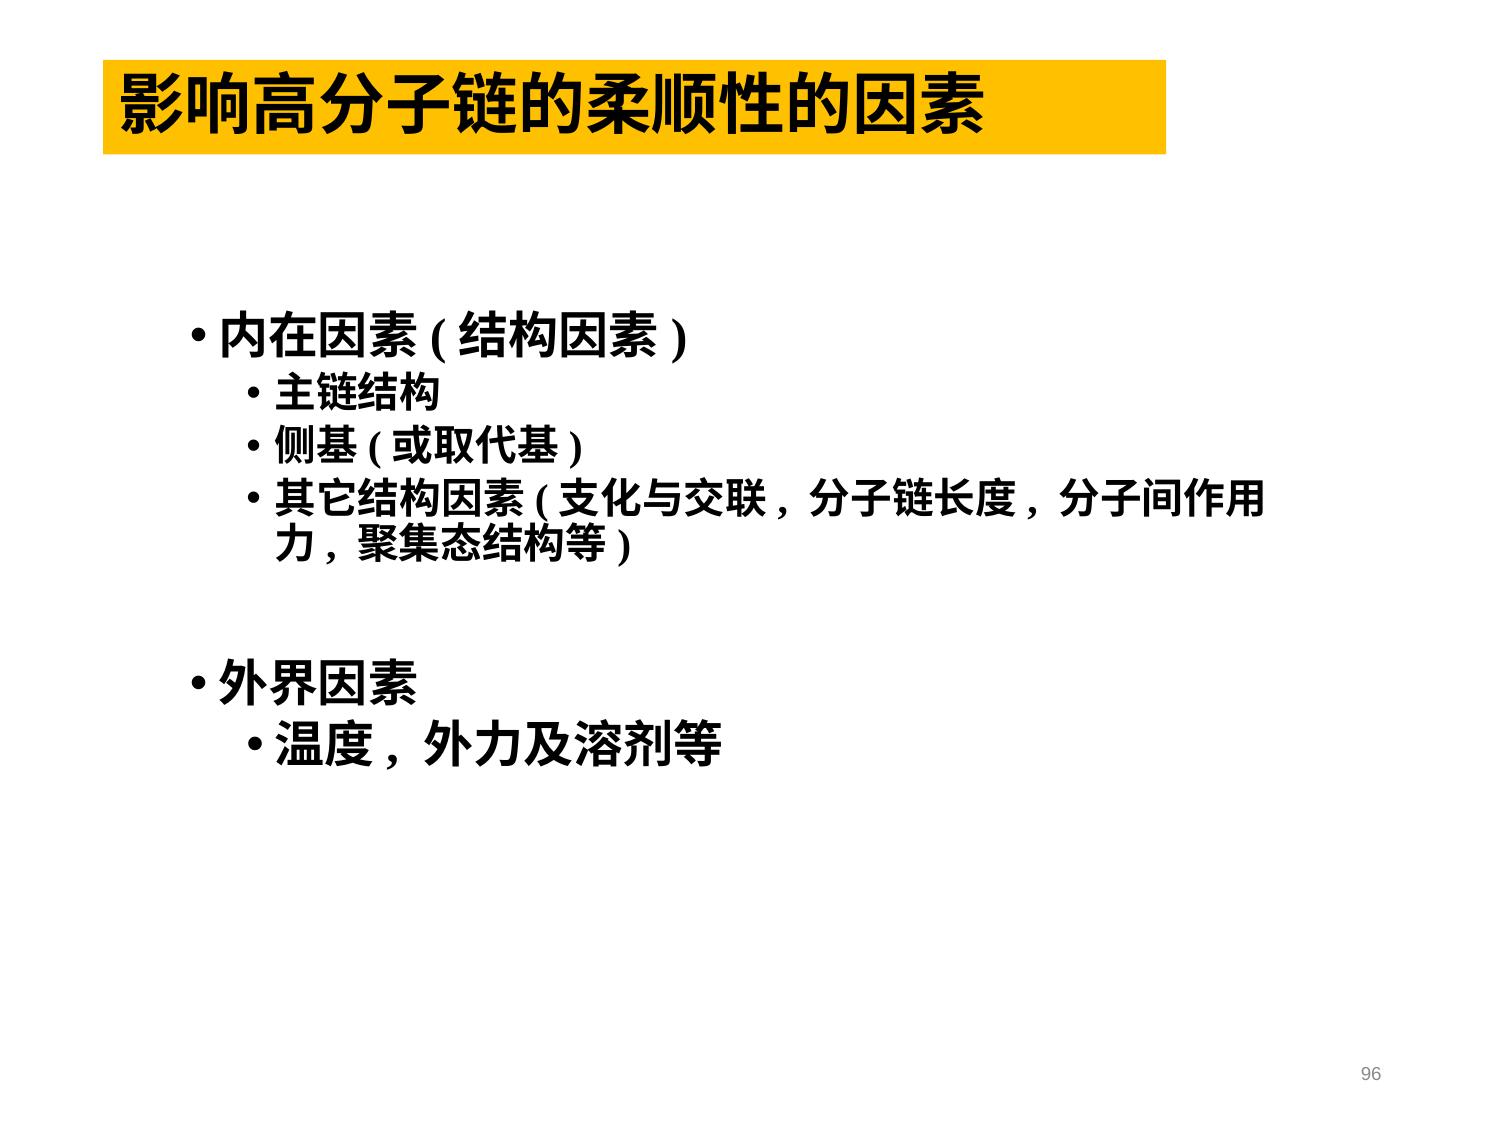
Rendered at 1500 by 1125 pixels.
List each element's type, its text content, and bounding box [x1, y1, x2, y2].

list 内在因素(结构因素) 主链结构 侧基(或取代基) 其它结构因素(支化与交联, 分子链长度, 分子间作用力, 聚集态结构等) 外界因素 温度, 外力及溶剂等 [174, 302, 1341, 895]
slide_number 96 [1059, 1042, 1397, 1103]
title 影响高分子链的柔顺性的因素 [103, 59, 1167, 155]
